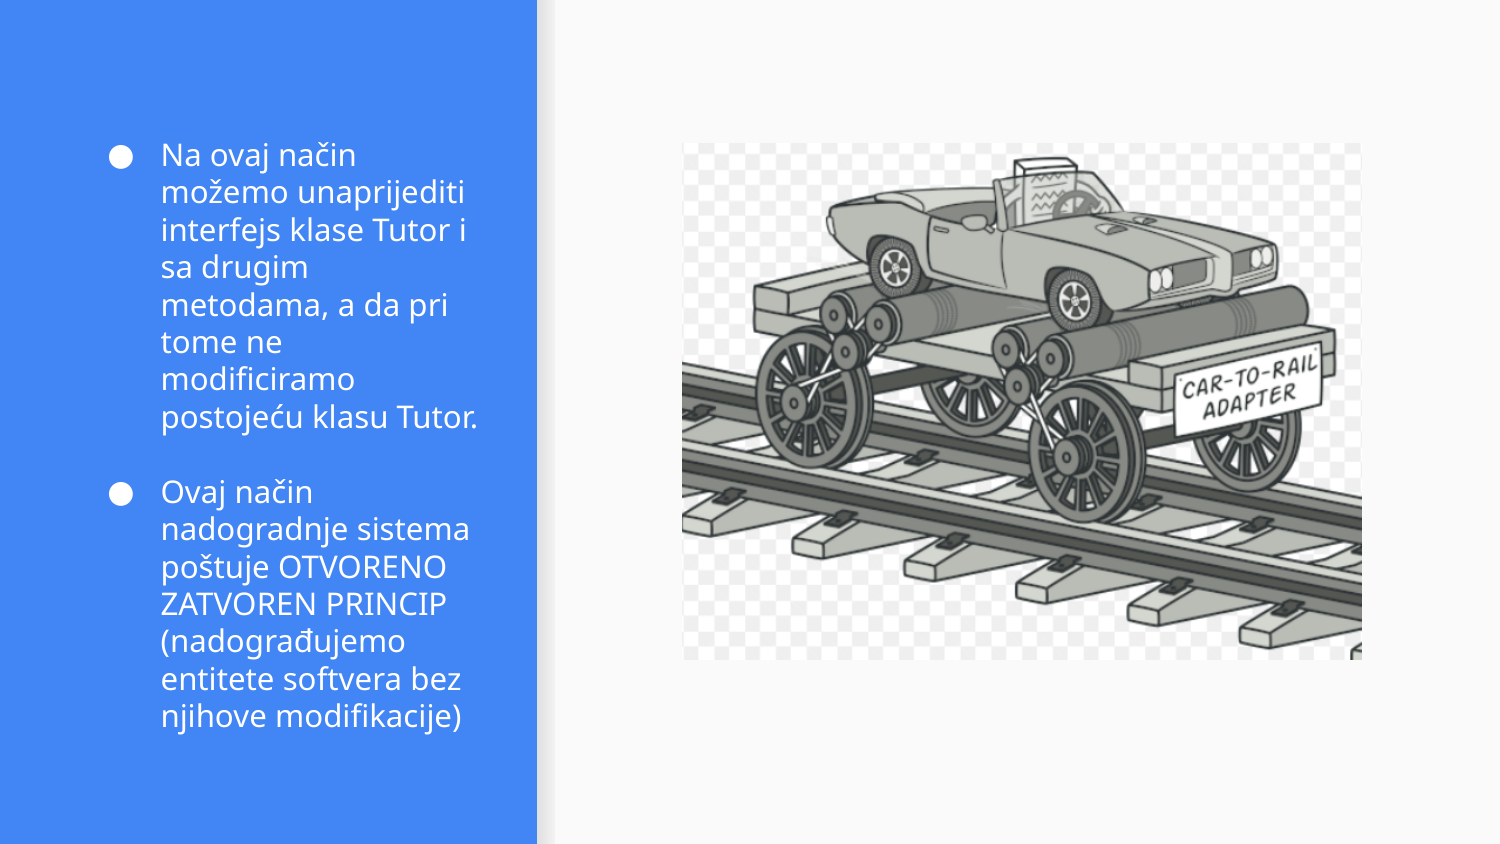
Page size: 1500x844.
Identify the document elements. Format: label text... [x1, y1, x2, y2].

text_box Na ovaj način možemo unaprijediti interfejs klase Tutor i sa drugim metodama, a da pri tome ne modificiramo postojeću klasu Tutor. Ovaj način nadogradnje sistema poštuje OTVORENO ZATVOREN PRINCIP (nadograđujemo entitete softvera bez njihove modifikacije) [70, 120, 499, 749]
picture [681, 142, 1363, 661]
